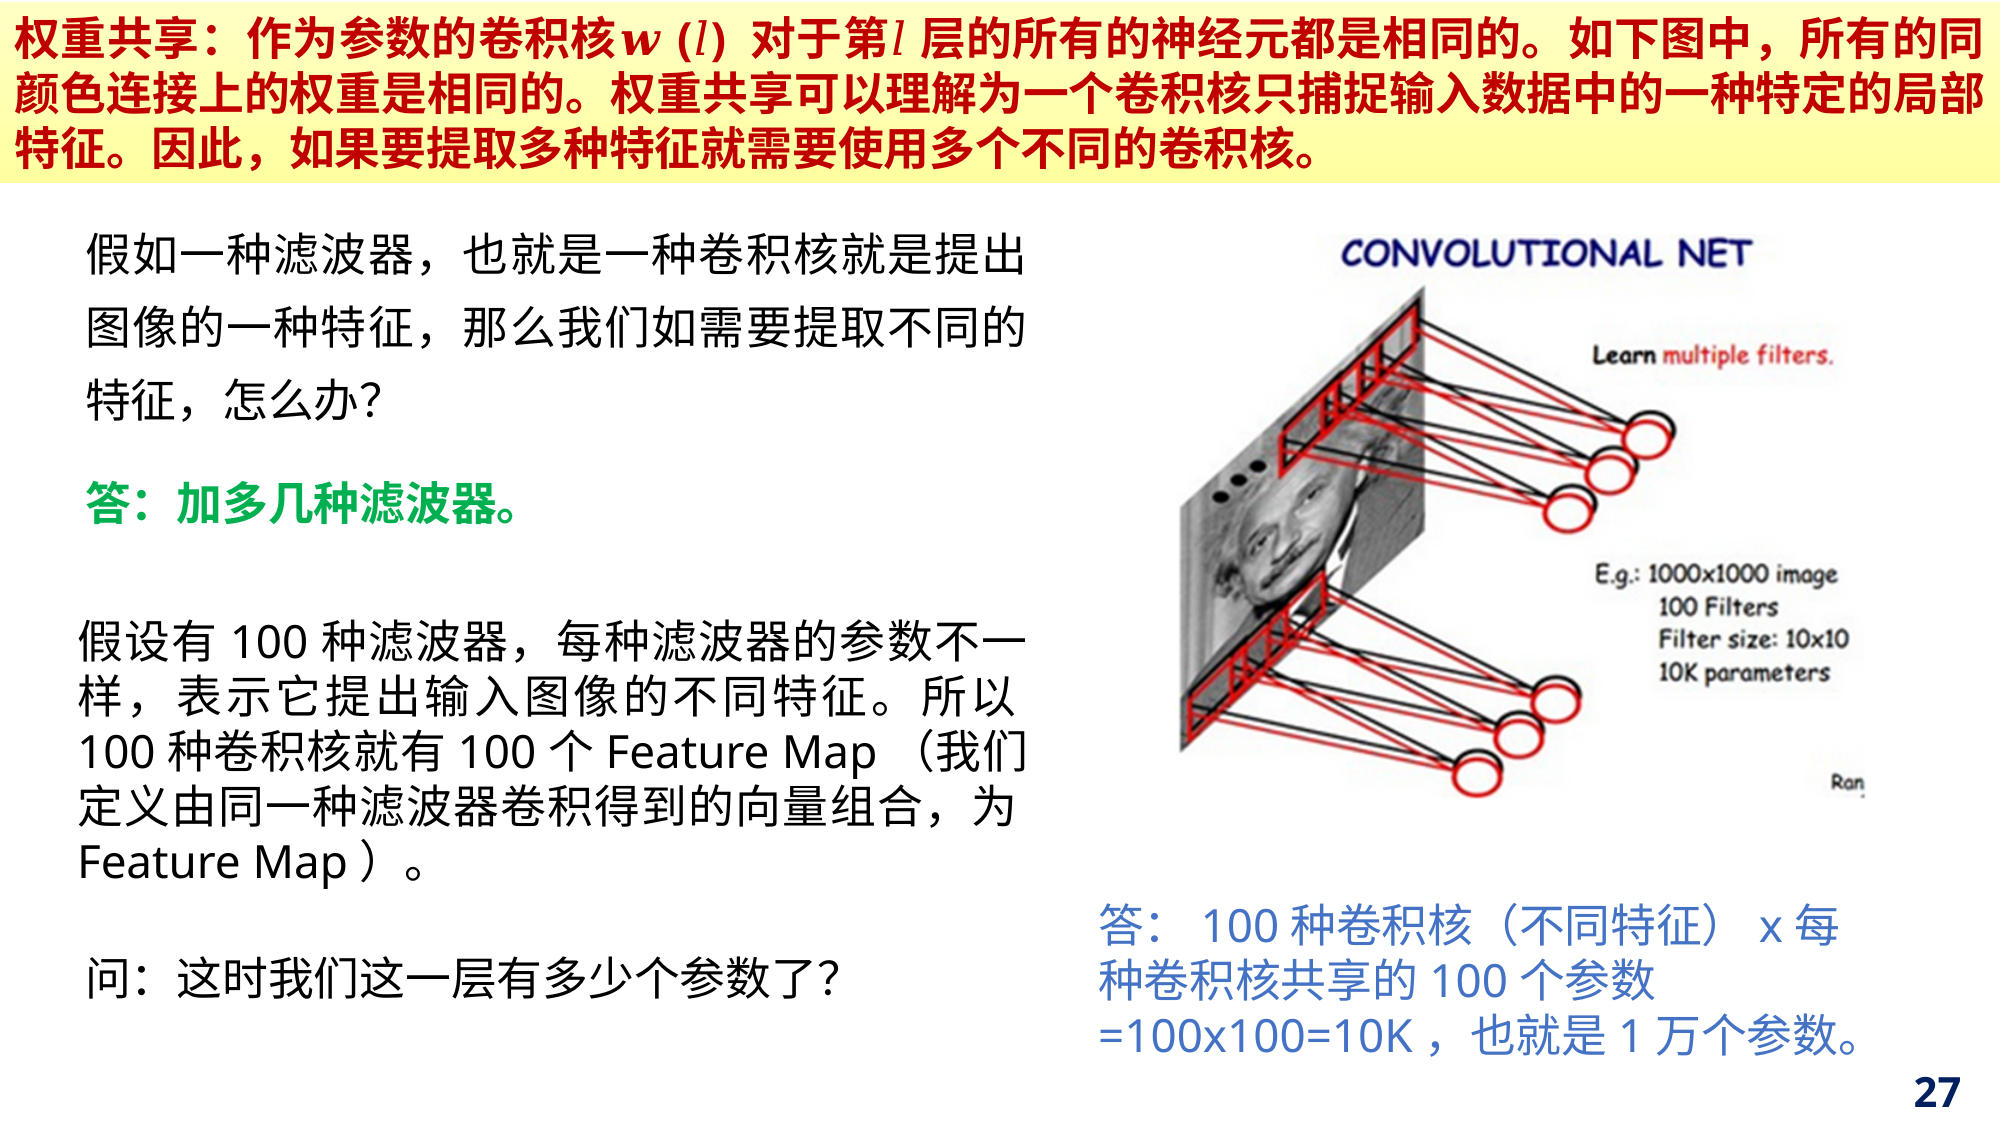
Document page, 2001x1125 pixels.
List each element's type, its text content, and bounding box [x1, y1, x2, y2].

text_box 权重共享：作为参数的卷积核𝒘(𝑙) 对于第𝑙 层的所有的神经元都是相同的。如下图中，所有的同颜色连接上的权重是相同的。权重共享可以理解为一个卷积核只捕捉输入数据中的一种特定的局部特征。因此，如果要提取多种特征就需要使用多个不同的卷积核。 [0, 2, 2000, 183]
text_box 问：这时我们这一层有多少个参数了？ [70, 942, 1003, 1012]
text_box 假如一种滤波器，也就是一种卷积核就是提出图像的一种特征，那么我们如需要提取不同的特征，怎么办？ [70, 200, 1043, 435]
text_box 假设有100种滤波器，每种滤波器的参数不一样，表示它提出输入图像的不同特征。所以100种卷积核就有100个Feature Map（我们定义由同一种滤波器卷积得到的向量组合，为Feature Map）。 [62, 605, 1043, 895]
picture [1175, 234, 1876, 807]
text_box 答：100种卷积核（不同特征）x每种卷积核共享的100个参数=100x100=10K，也就是1万个参数。 [1083, 889, 1901, 1069]
text_box 答：加多几种滤波器。 [70, 467, 561, 538]
